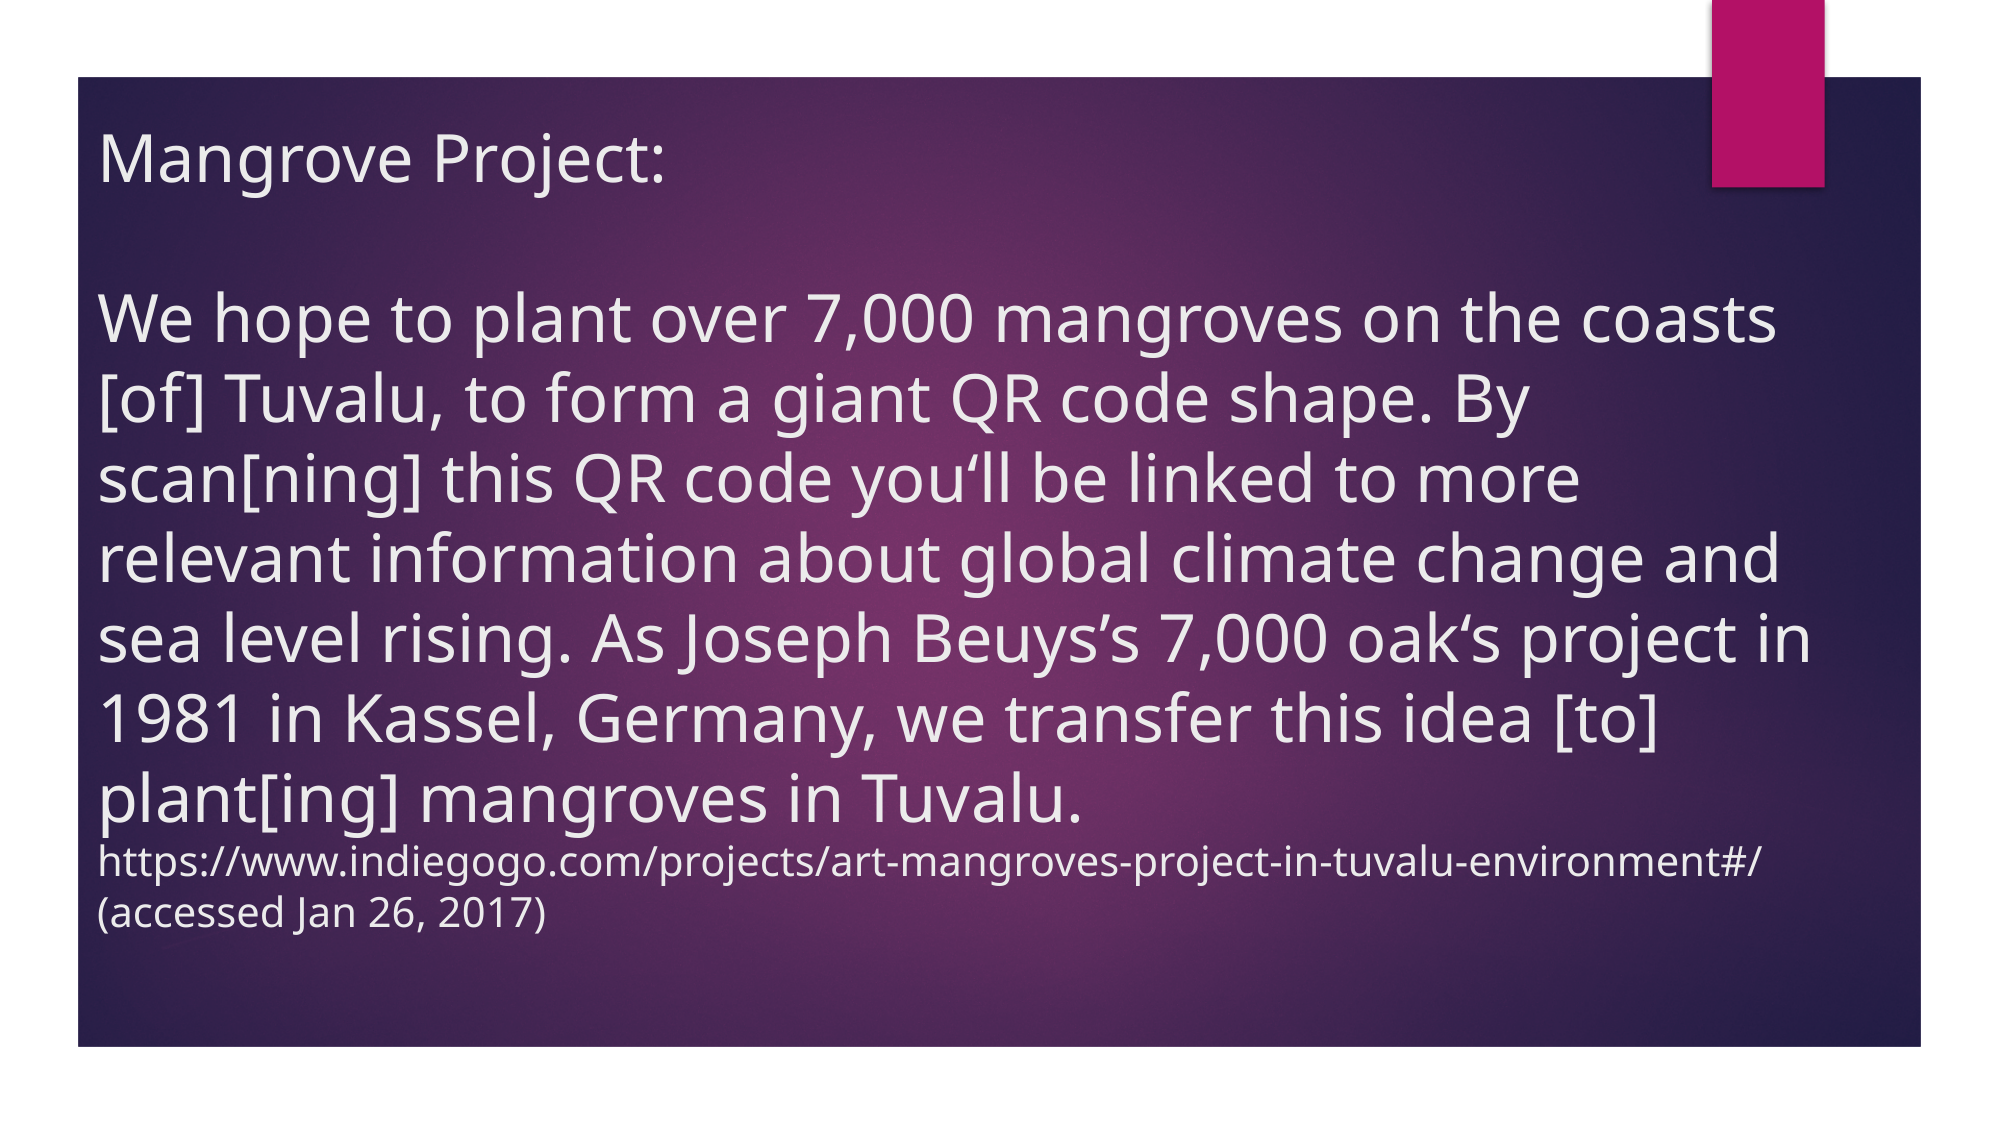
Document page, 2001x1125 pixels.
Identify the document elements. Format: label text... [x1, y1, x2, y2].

title Mangrove Project: We hope to plant over 7,000 mangroves on the coasts [of] Tuvalu, to form a giant QR code shape. By scan[ning] this QR code you‘ll be linked to more relevant information about global climate change and sea level rising. As Joseph Beuys’s 7,000 oak‘s project in 1981 in Kassel, Germany, we transfer this idea [to] plant[ing] mangroves in Tuvalu. https://www.indiegogo.com/projects/art-mangroves-project-in-tuvalu-environment#/ (accessed Jan 26, 2017) [82, 344, 1868, 993]
